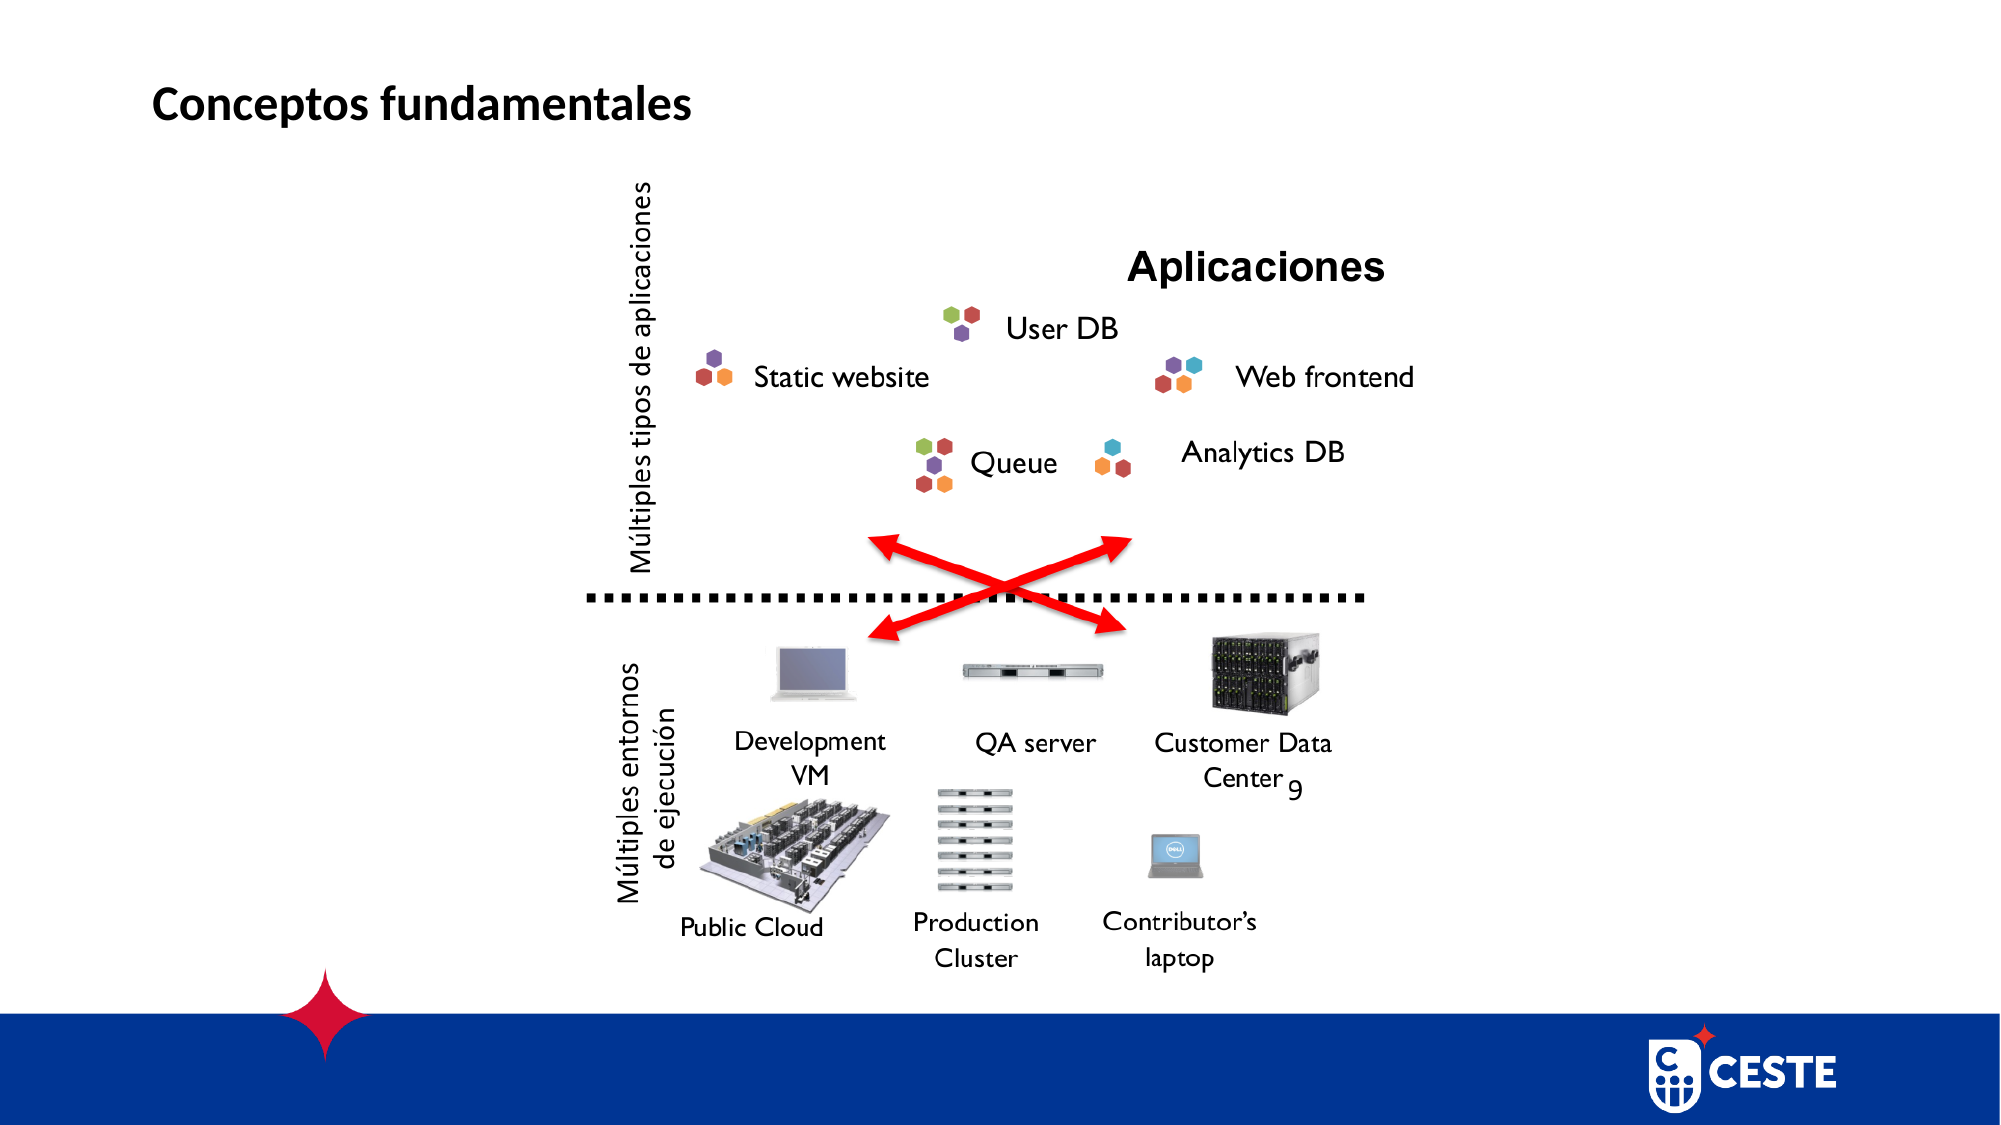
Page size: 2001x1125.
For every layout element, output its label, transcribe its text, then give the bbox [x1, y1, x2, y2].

picture [1629, 1014, 1855, 1122]
picture [531, 173, 1507, 985]
title Conceptos fundamentales [137, 59, 1863, 149]
picture [275, 965, 375, 1065]
